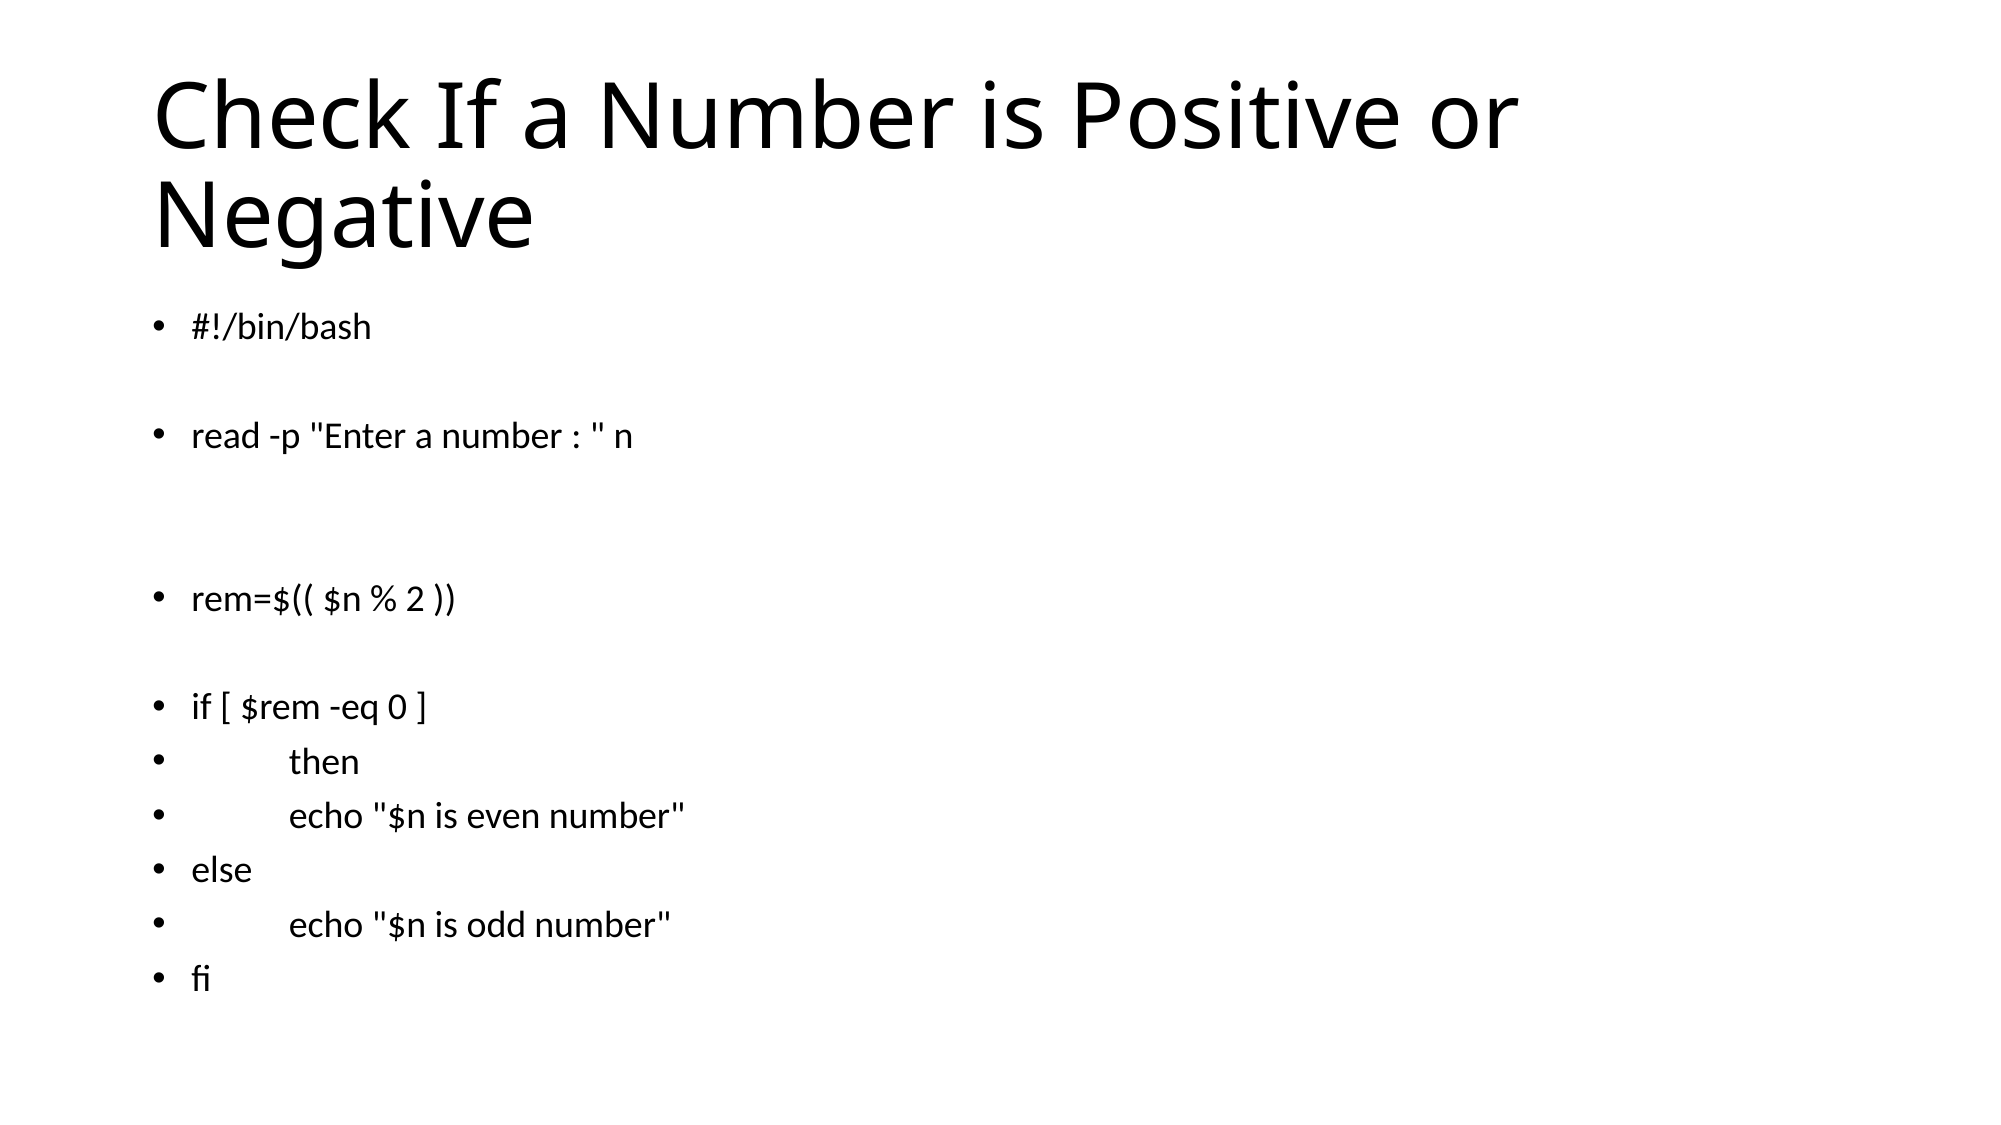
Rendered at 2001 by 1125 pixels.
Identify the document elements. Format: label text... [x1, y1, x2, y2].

title Check If a Number is Positive or Negative [137, 59, 1863, 278]
list #!/bin/bash read -p "Enter a number : " n rem=$(( $n % 2 )) if [ $rem -eq 0 ] then echo "$n is even number" else echo "$n is odd number" fi [137, 299, 1863, 1014]
